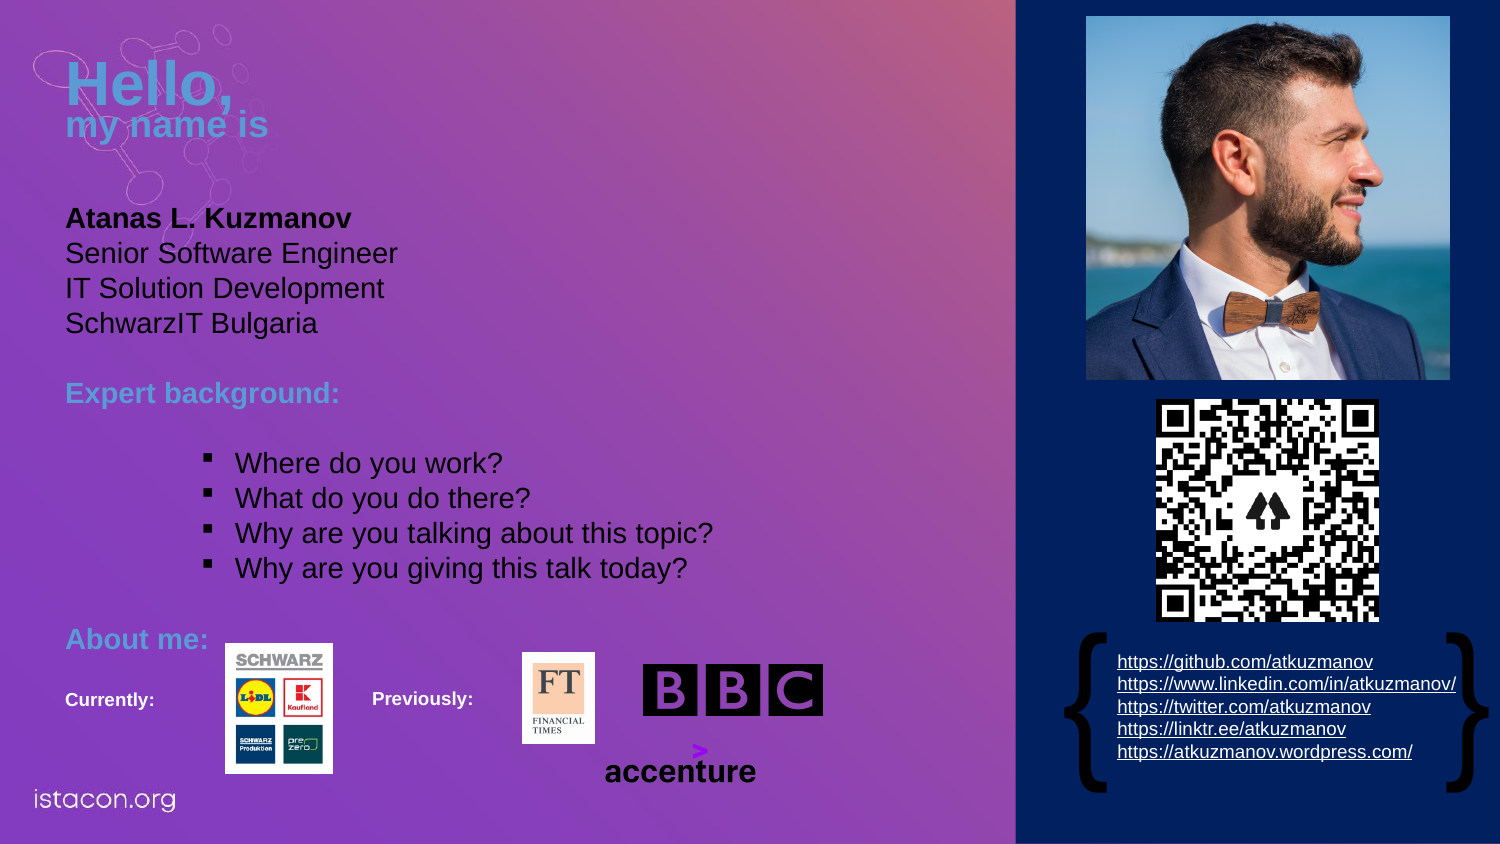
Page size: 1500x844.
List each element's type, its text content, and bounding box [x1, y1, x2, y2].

title Hello, [50, 40, 963, 97]
text_box } [1378, 578, 1500, 800]
text_box Currently: [50, 680, 195, 717]
text_box Previously: [357, 679, 503, 716]
list Atanas L. Kuzmanov Senior Software Engineer IT Solution Development SchwarzIT Bulgaria Expert background: Where do you work? What do you do there? Why are you talking about this topic? Why are you giving this talk today? About me: [50, 191, 963, 741]
picture [1085, 15, 1450, 380]
picture [0, 0, 1015, 844]
list my name is [50, 100, 963, 145]
picture [1156, 399, 1379, 623]
text_box { [996, 578, 1176, 800]
text_box https://github.com/atkuzmanov https://www.linkedin.com/in/atkuzmanov/ https://twitter.com/atkuzmanov https://linktr.ee/atkuzmanov https://atkuzmanov.wordpress.com/ [1176, 641, 1378, 770]
